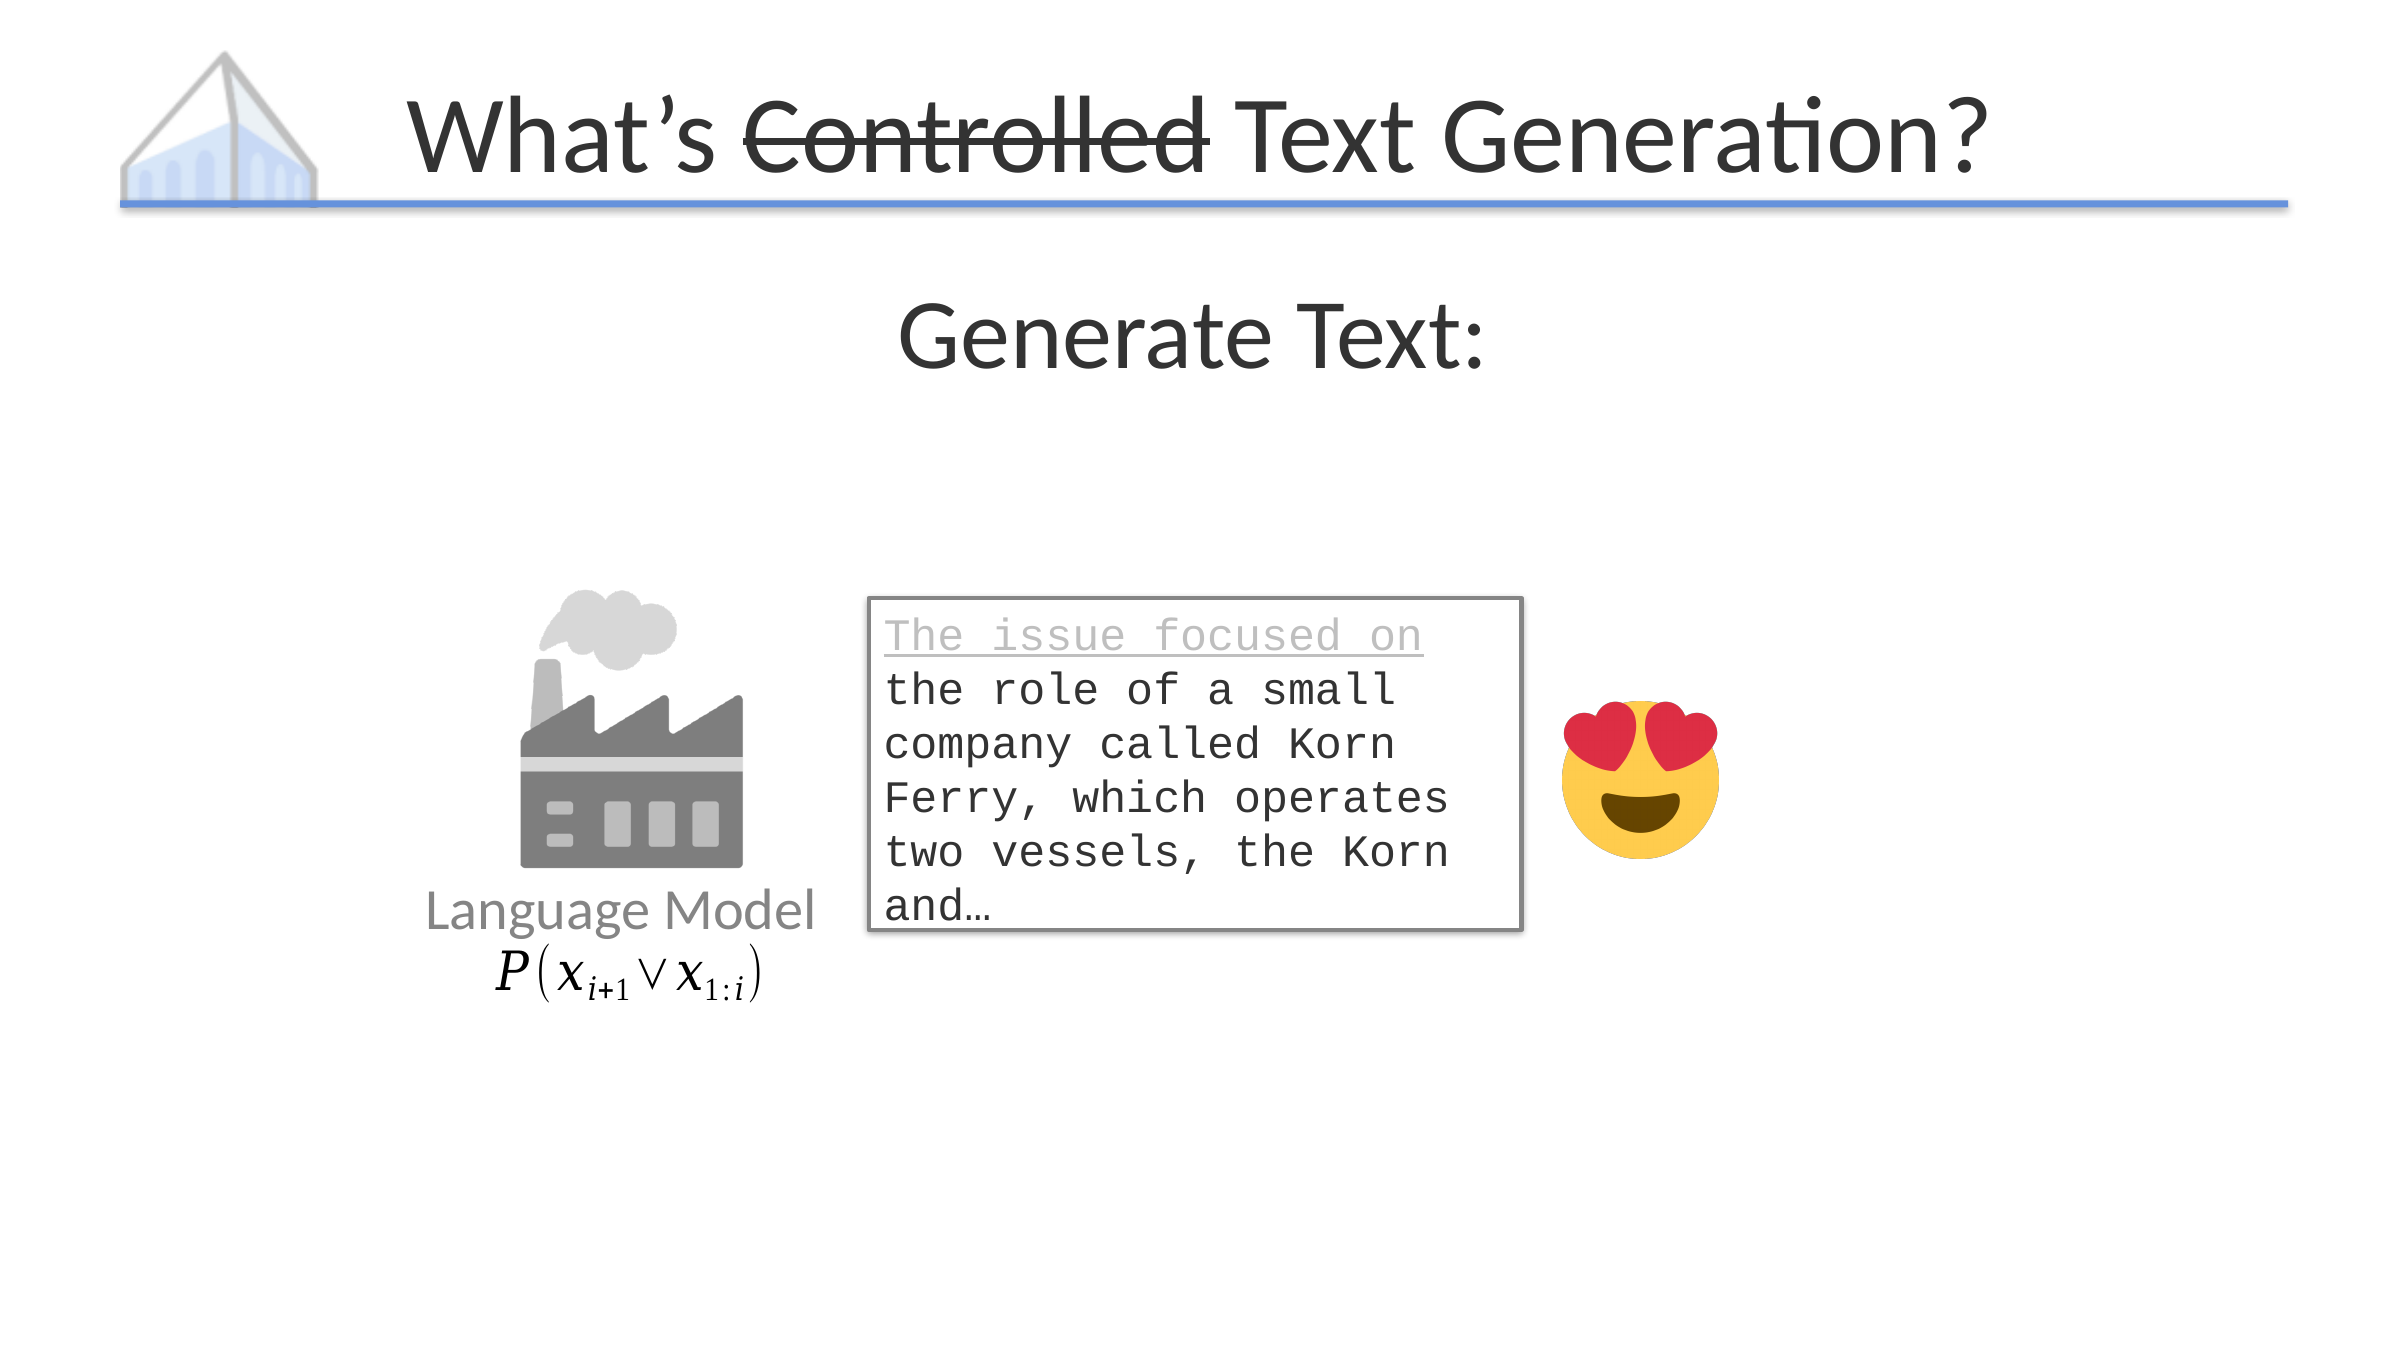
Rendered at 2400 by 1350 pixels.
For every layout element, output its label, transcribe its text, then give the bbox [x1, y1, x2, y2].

text_box The issue focused on the role of a small company called Korn Ferry, which operates two vessels, the Korn and… [867, 596, 1524, 932]
title What’s Controlled Text Generation? [0, 28, 2400, 228]
text_box Generate Text: [453, 260, 1933, 456]
list Language Model [156, 858, 1099, 955]
picture [480, 587, 763, 870]
picture [1561, 701, 1719, 859]
